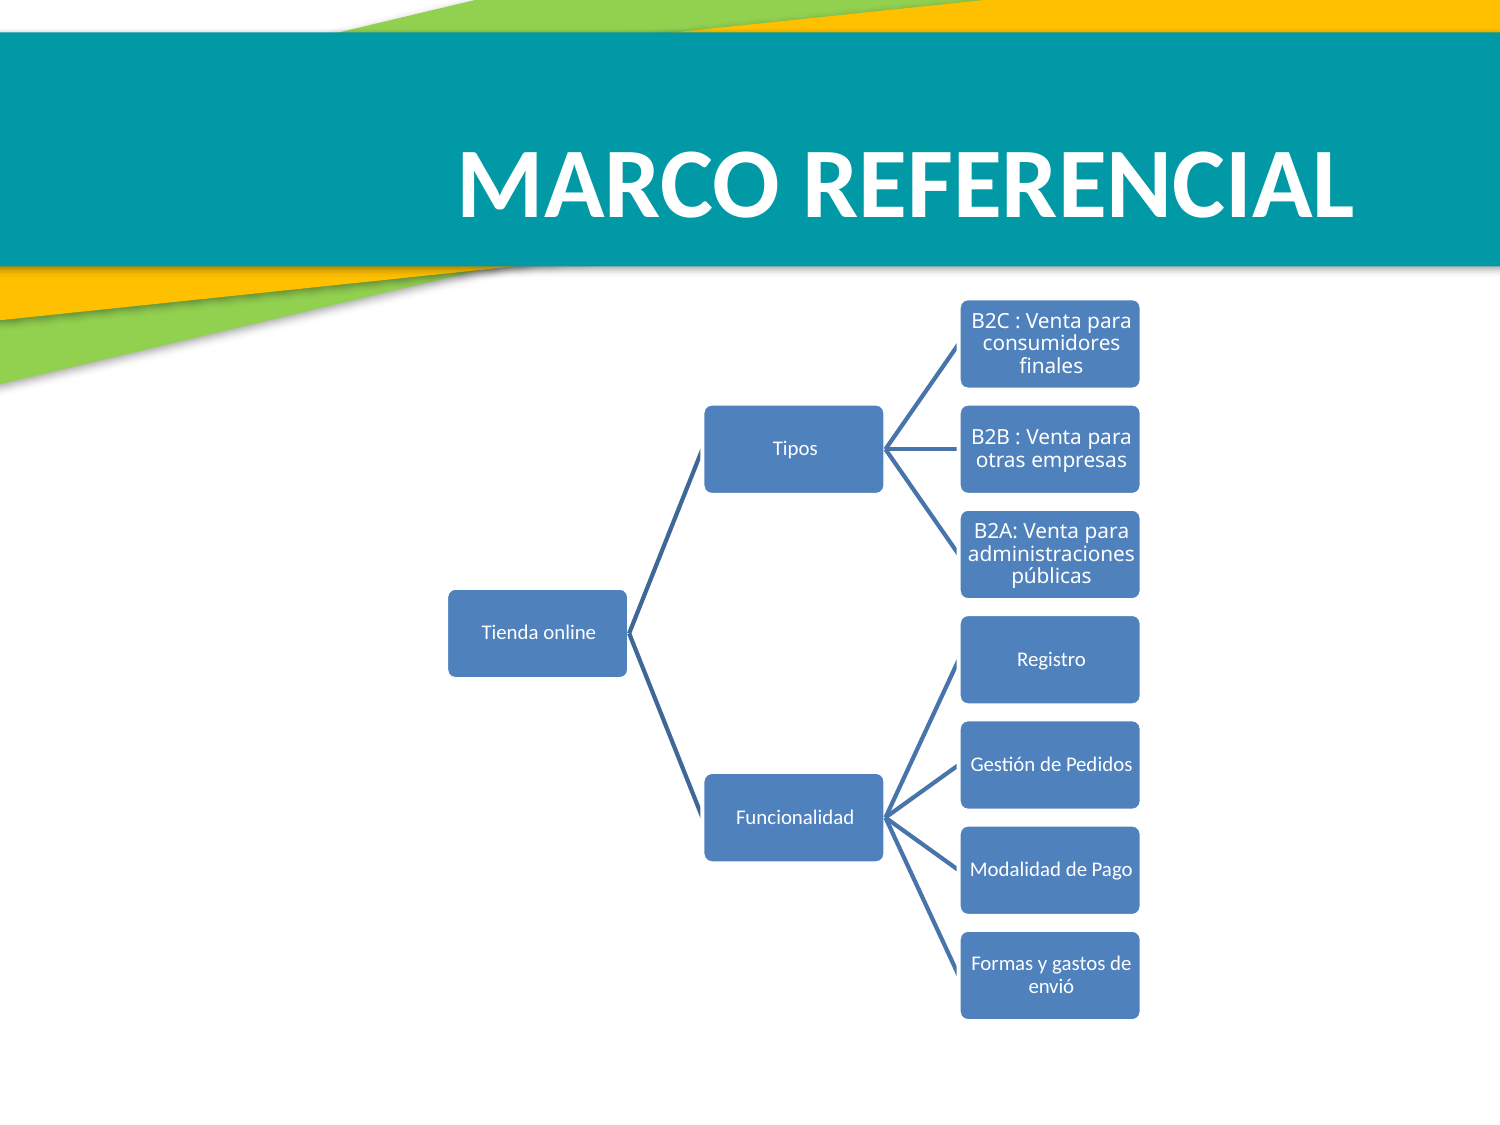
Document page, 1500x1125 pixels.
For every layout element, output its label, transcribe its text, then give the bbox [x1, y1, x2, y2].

text_box MARCO REFERENCIAL [441, 100, 1372, 254]
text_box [252, 297, 1336, 1022]
